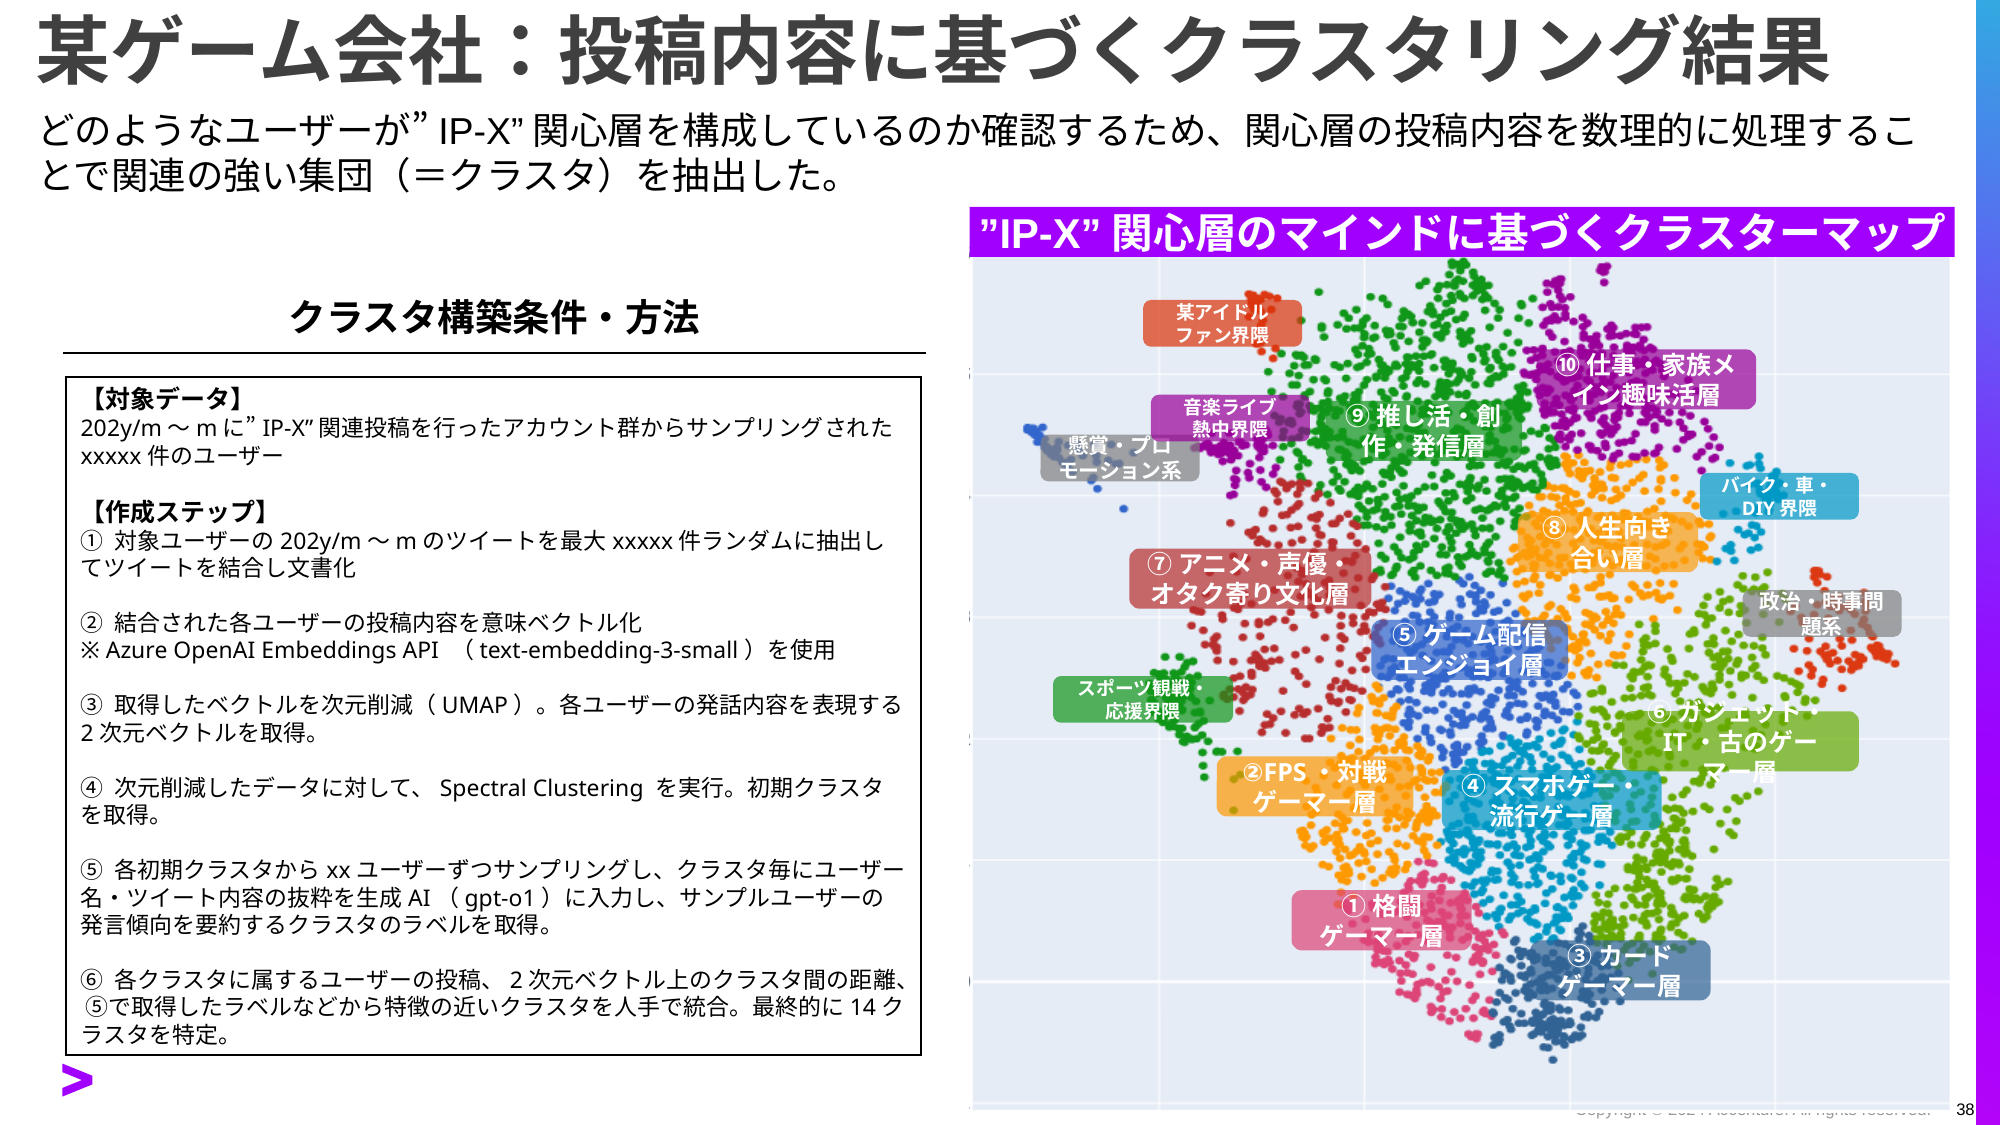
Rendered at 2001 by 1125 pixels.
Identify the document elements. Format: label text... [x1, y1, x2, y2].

picture [1976, 0, 2000, 1125]
text_box ”IP-X”関心層のマインドに基づくクラスターマップ [969, 206, 1955, 257]
text_box 【対象データ】 202y/m～mに”IP-X”関連投稿を行ったアカウント群からサンプリングされたxxxxx件のユーザー 【作成ステップ】 ① 対象ユーザーの202y/m～mのツイートを最大xxxxx件ランダムに抽出してツイートを結合し文書化 ② 結合された各ユーザーの投稿内容を意味ベクトル化 ※ Azure OpenAI Embeddings API （text-embedding-3-small）を使用 ③ 取得したベクトルを次元削減（UMAP）。各ユーザーの発話内容を表現する2次元ベクトルを取得。 ④ 次元削減したデータに対して、Spectral Clustering を実行。初期クラスタを取得。 ⑤ 各初期クラスタからxxユーザーずつサンプリングし、クラスタ毎にユーザー名・ツイート内容の抜粋を生成AI（gpt-o1）に入力し、サンプルユーザーの発言傾向を要約するクラスタのラベルを取得。 ⑥ 各クラスタに属するユーザーの投稿、2次元ベクトル上のクラスタ間の距離、 ⑤で取得したラベルなどから特徴の近いクラスタを人手で統合。最終的に14クラスタを特定。 [65, 376, 922, 1056]
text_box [968, 209, 1951, 1113]
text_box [63, 293, 927, 354]
list どのようなユーザーが”IP-X”関心層を構成しているのか確認するため、関心層の投稿内容を数理的に処理することで関連の強い集団（＝クラスタ）を抽出した。 [37, 107, 1955, 155]
title 某ゲーム会社：投稿内容に基づくクラスタリング結果 [35, 21, 1955, 99]
